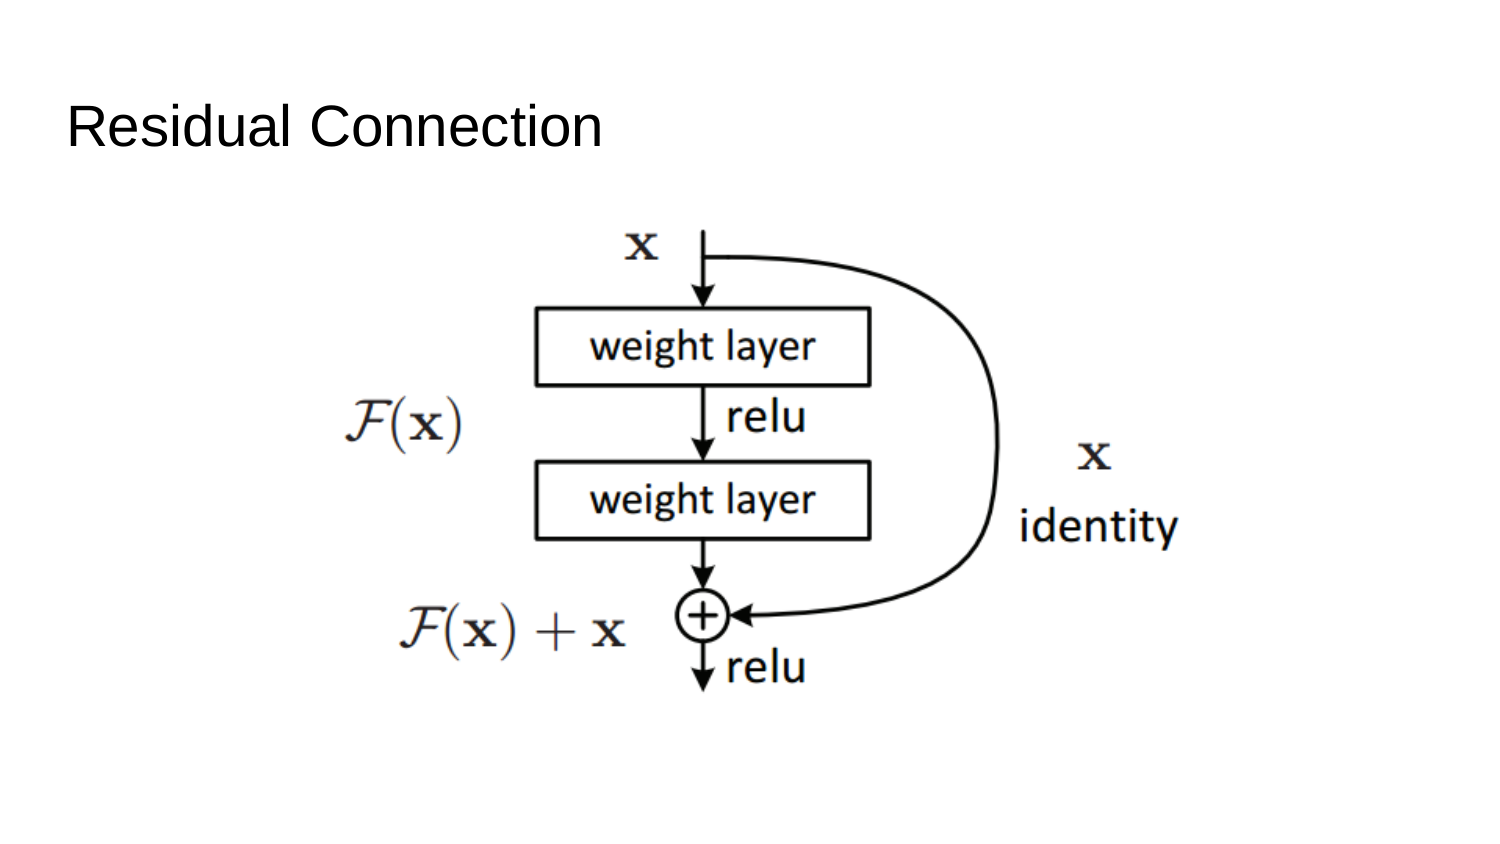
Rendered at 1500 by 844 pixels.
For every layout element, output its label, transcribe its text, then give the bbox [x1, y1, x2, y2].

title Residual Connection [51, 72, 1449, 167]
picture [304, 191, 1196, 707]
